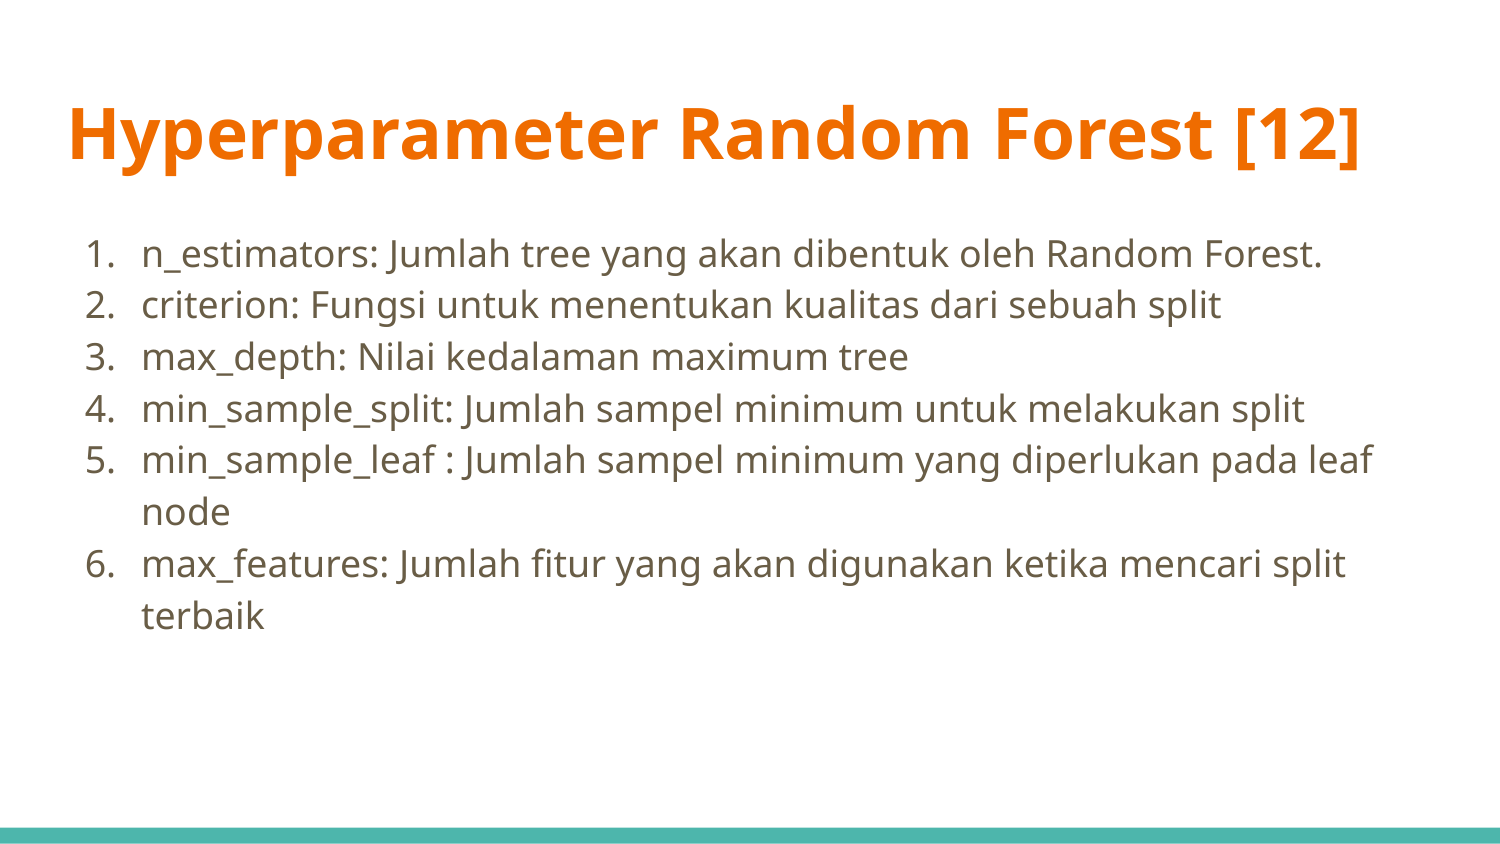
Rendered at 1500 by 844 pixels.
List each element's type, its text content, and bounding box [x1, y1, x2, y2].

list n_estimators: Jumlah tree yang akan dibentuk oleh Random Forest. criterion: Fungsi untuk menentukan kualitas dari sebuah split max_depth: Nilai kedalaman maximum tree min_sample_split: Jumlah sampel minimum untuk melakukan split min_sample_leaf : Jumlah sampel minimum yang diperlukan pada leaf node max_features: Jumlah fitur yang akan digunakan ketika mencari split terbaik [51, 207, 1449, 750]
title Hyperparameter Random Forest [12] [51, 72, 1449, 189]
